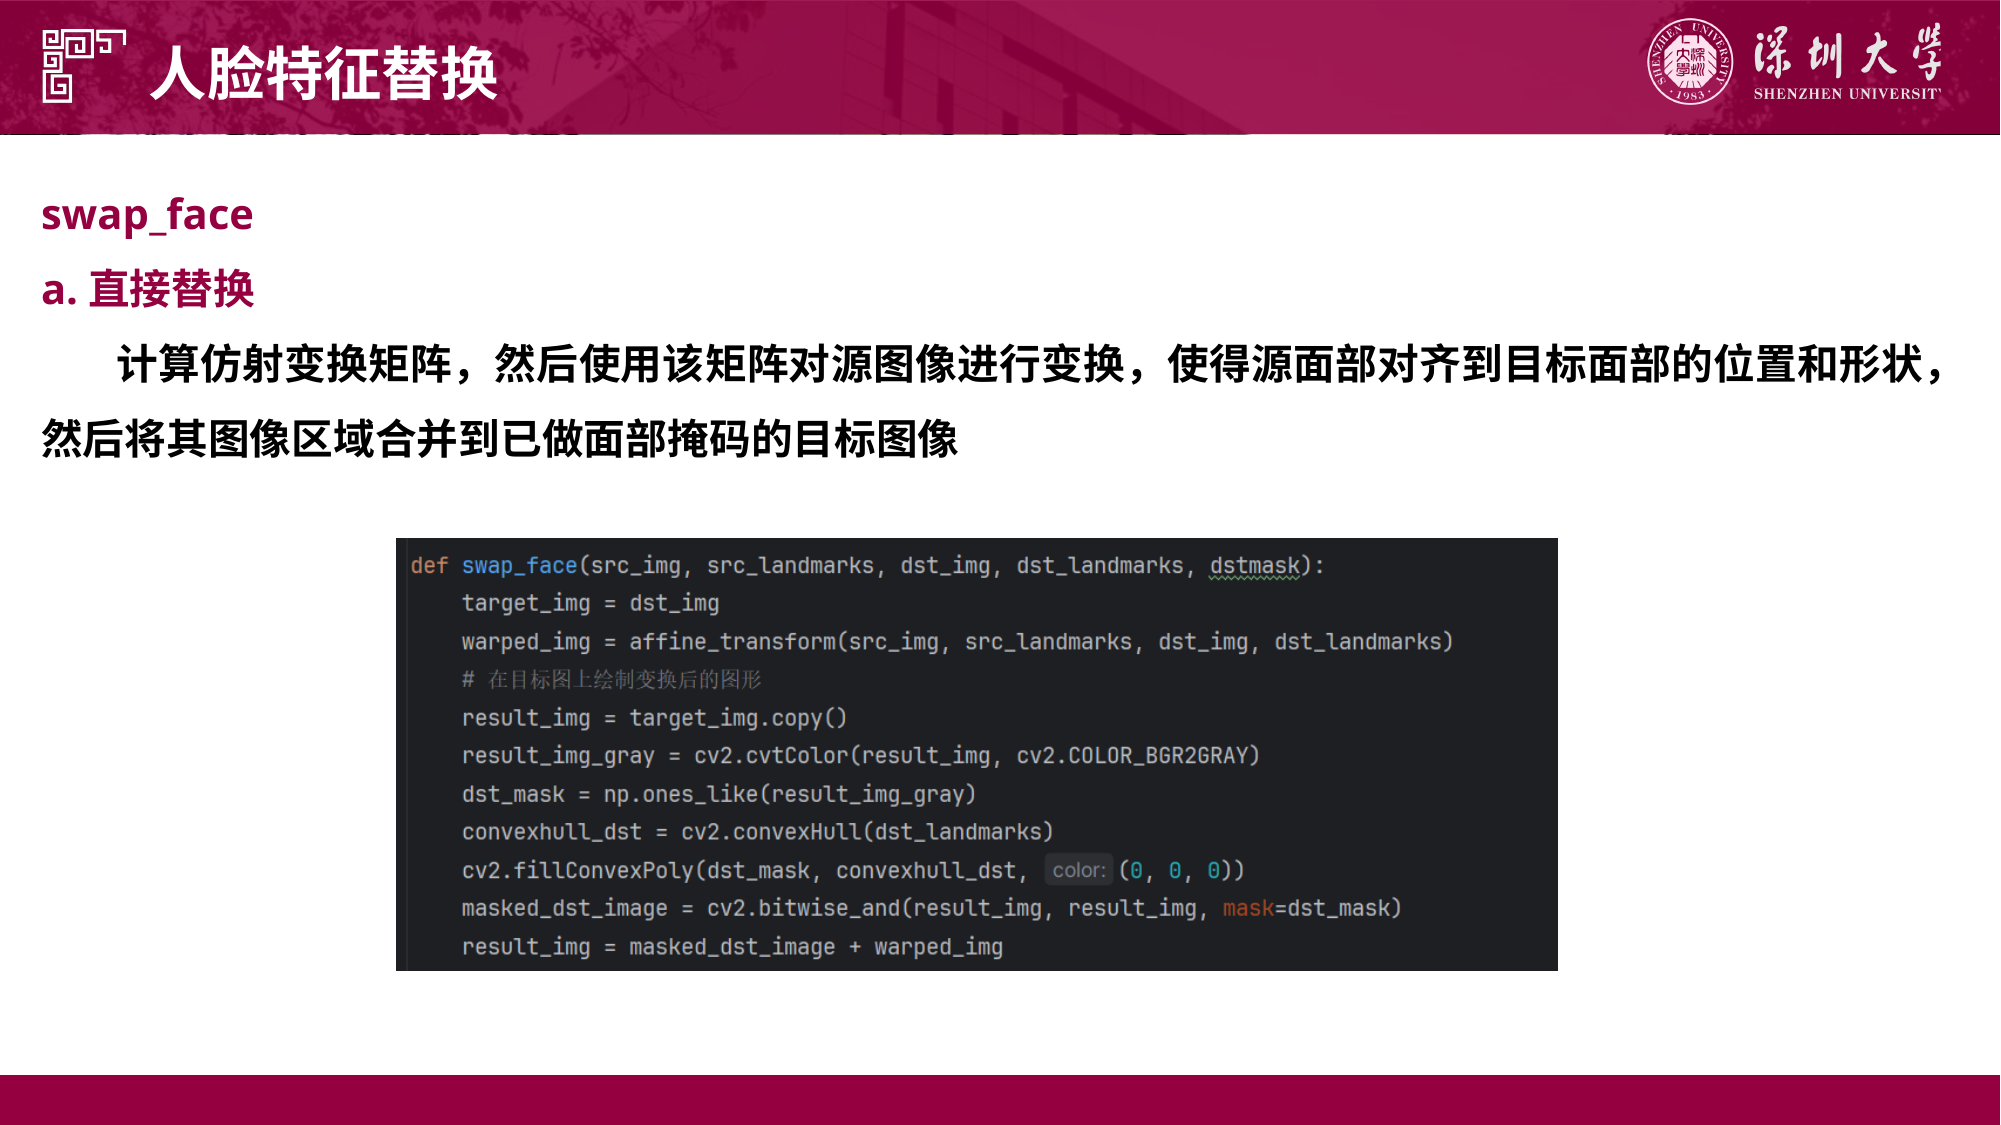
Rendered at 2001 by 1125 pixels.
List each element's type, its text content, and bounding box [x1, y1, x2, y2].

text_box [22, 19, 644, 116]
picture [396, 538, 1558, 971]
picture [0, 1, 2000, 135]
text_box swap_face a.直接替换 计算仿射变换矩阵，然后使用该矩阵对源图像进行变换，使得源面部对齐到目标面部的位置和形状，然后将其图像区域合并到已做面部掩码的目标图像 [40, 162, 1967, 511]
text_box [0, 1074, 2000, 1125]
